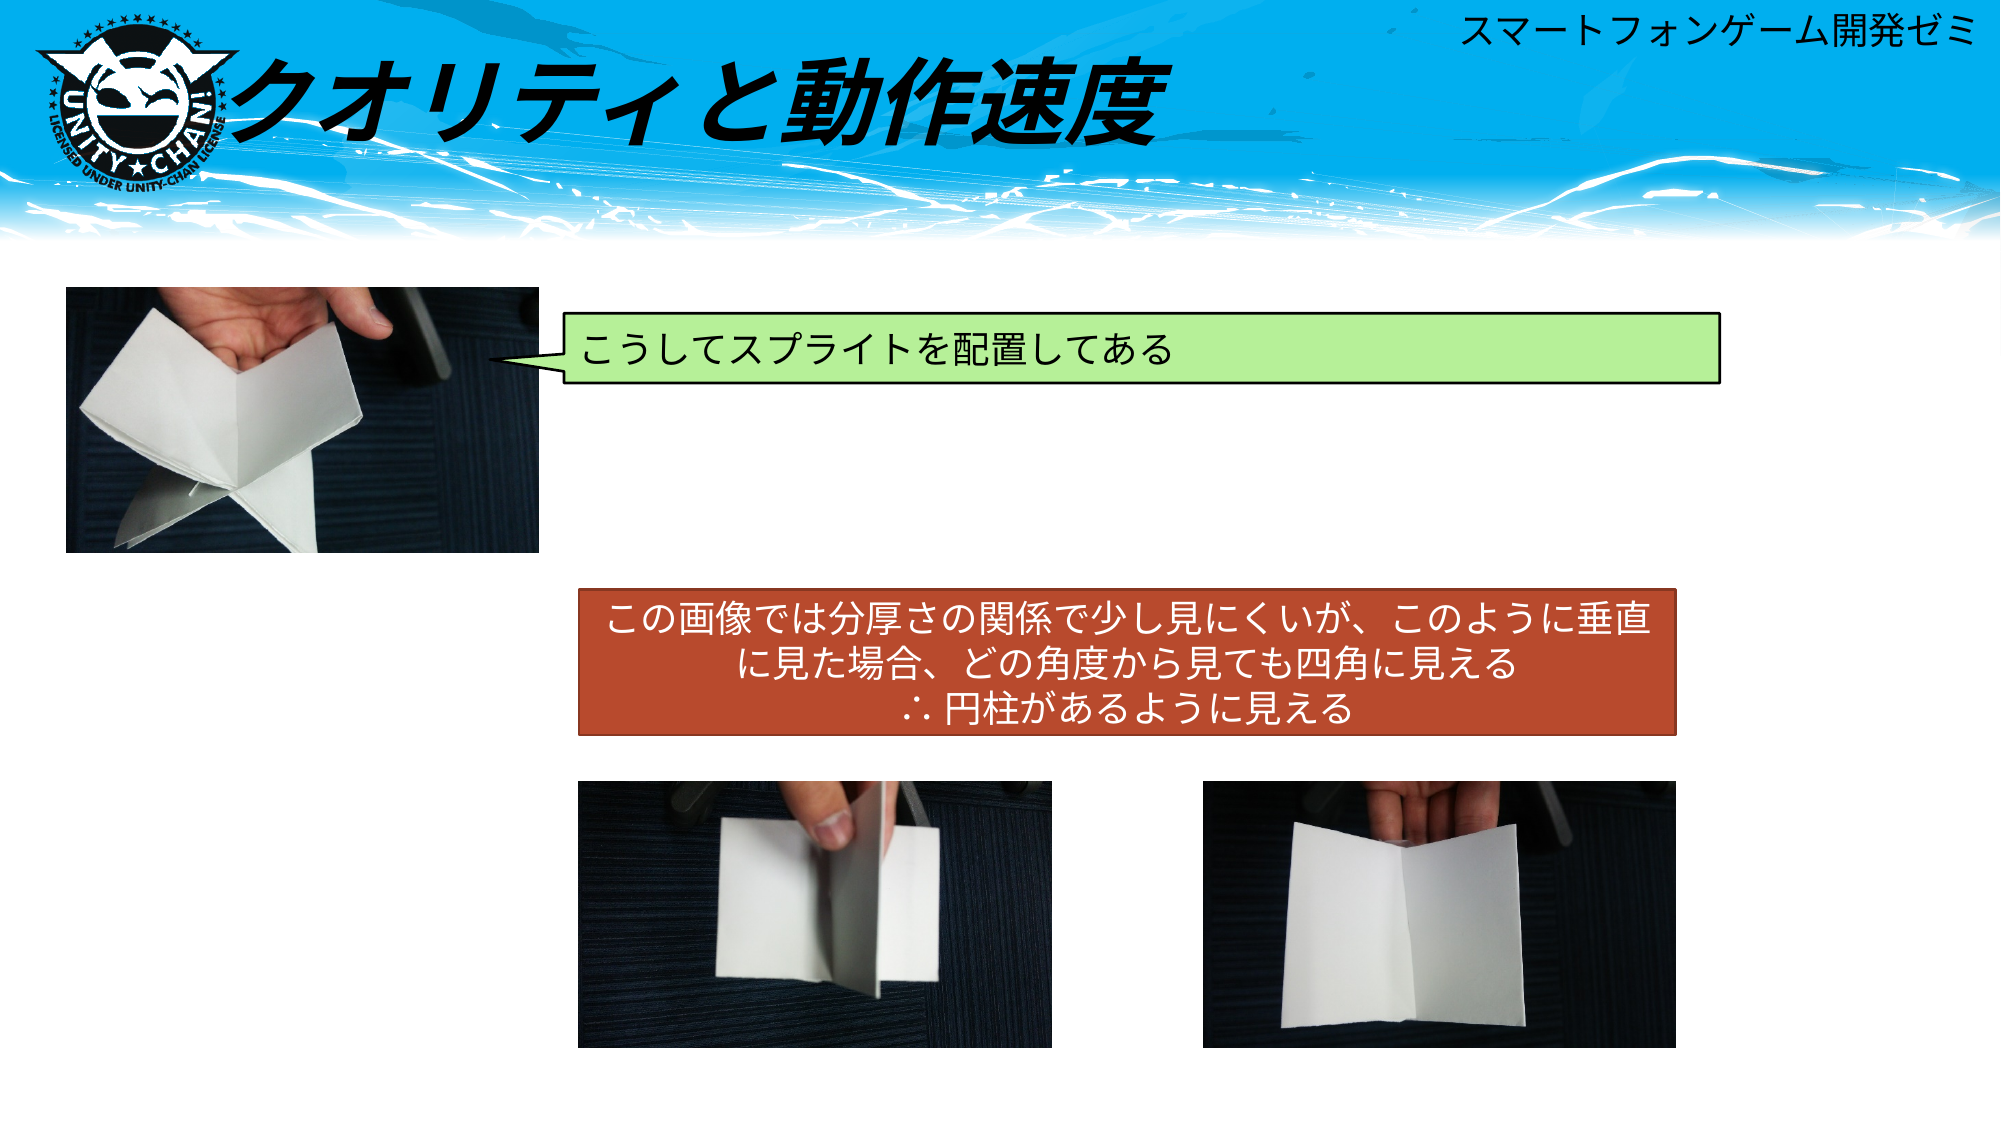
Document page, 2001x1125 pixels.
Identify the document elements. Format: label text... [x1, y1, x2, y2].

picture [234, 132, 240, 140]
picture [35, 25, 240, 192]
text_box この画像では分厚さの関係で少し見にくいが、このように垂直に見た場合、どの角度から見ても四角に見える ∴円柱があるように見える [578, 588, 1677, 736]
text_box こうしてスプライトを配置してある [546, 311, 1722, 385]
picture [578, 781, 1052, 1048]
title クオリティと動作速度 [246, 35, 1894, 164]
picture [234, 96, 240, 105]
picture [1203, 781, 1676, 1048]
picture [66, 286, 539, 553]
text_box スマートフォンゲーム開発ゼミ [1443, 0, 1997, 60]
